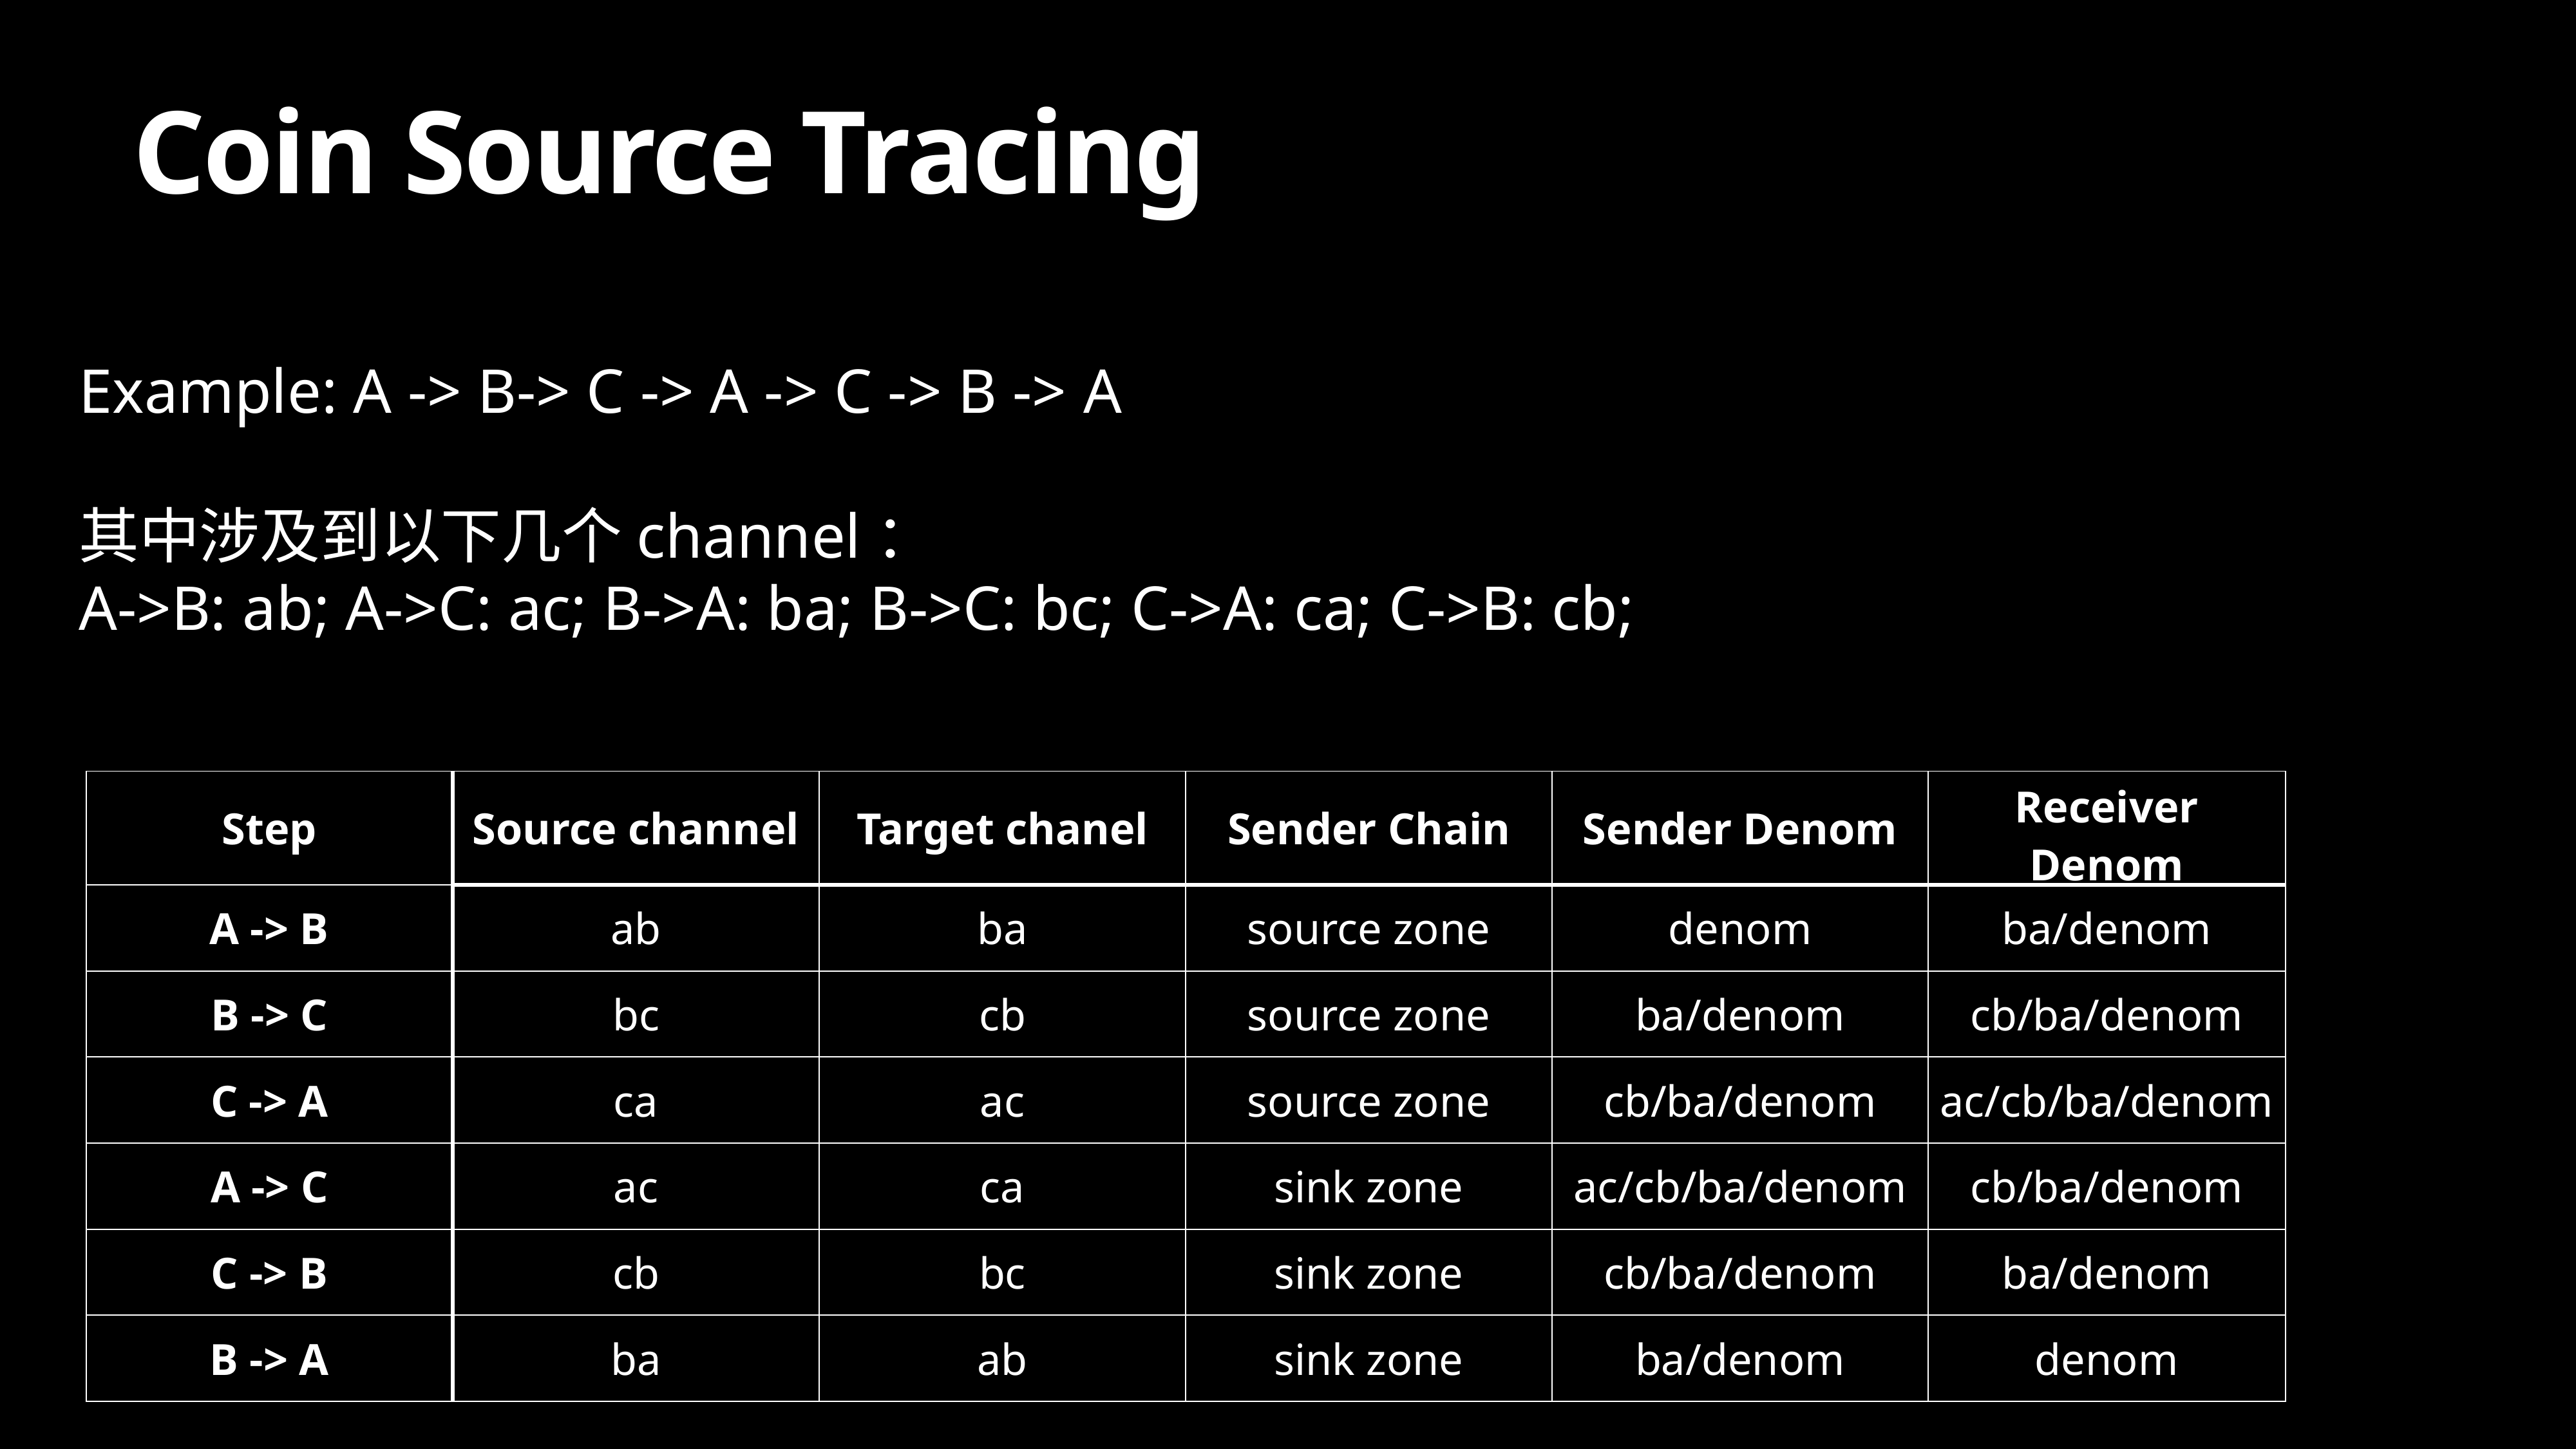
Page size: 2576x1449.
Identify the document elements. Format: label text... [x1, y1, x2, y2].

table_cell ba/denom [1553, 1316, 1927, 1401]
table_cell source zone [1186, 887, 1551, 971]
table_cell ca [820, 1144, 1185, 1229]
table_header Receiver Denom [1929, 772, 2285, 883]
table_cell A -> C [87, 1144, 451, 1229]
table_cell ba/denom [1929, 1230, 2285, 1314]
table_cell sink zone [1186, 1144, 1551, 1229]
table_cell B -> C [87, 972, 451, 1056]
table_header Step [87, 772, 451, 884]
table_cell source zone [1186, 972, 1551, 1056]
table_cell ac/cb/ba/denom [1553, 1144, 1927, 1229]
table_cell cb/ba/denom [1929, 1144, 2285, 1229]
table_header Target chanel [820, 772, 1185, 883]
table_cell ac/cb/ba/denom [1929, 1057, 2285, 1142]
table_cell ac [820, 1057, 1185, 1142]
table_cell ba [820, 887, 1185, 971]
table_cell denom [1553, 887, 1927, 971]
table_header Sender Denom [1553, 772, 1927, 883]
table_cell cb/ba/denom [1553, 1230, 1927, 1314]
table_cell sink zone [1186, 1316, 1551, 1401]
text_box Example: A -> B-> C -> A -> C -> B -> A 其中涉及到以下几个channel： A->B: ab; A->C: ac; B->A: ba; B->C: bc; C->A: ca; C->B: cb; [73, 347, 2178, 648]
table_cell ca [455, 1057, 819, 1142]
table_cell C -> B [87, 1230, 451, 1314]
table_cell cb/ba/denom [1929, 972, 2285, 1056]
table_header Source channel [455, 772, 819, 883]
table_cell ba [455, 1316, 819, 1401]
table_cell source zone [1186, 1057, 1551, 1142]
table_header Sender Chain [1186, 772, 1551, 883]
table_cell B -> A [87, 1316, 451, 1401]
table_cell bc [455, 972, 819, 1056]
table_cell ab [455, 887, 819, 971]
table_cell C -> A [87, 1057, 451, 1142]
table_cell cb/ba/denom [1553, 1057, 1927, 1142]
table_cell ab [820, 1316, 1185, 1401]
table_cell cb [455, 1230, 819, 1314]
table_cell sink zone [1186, 1230, 1551, 1314]
title Coin Source Tracing [127, 100, 2449, 252]
table_cell bc [820, 1230, 1185, 1314]
table_cell cb [820, 972, 1185, 1056]
table_cell ba/denom [1929, 887, 2285, 971]
table_cell denom [1929, 1316, 2285, 1401]
table_cell ac [455, 1144, 819, 1229]
table_cell ba/denom [1553, 972, 1927, 1056]
table_cell A -> B [87, 886, 451, 971]
